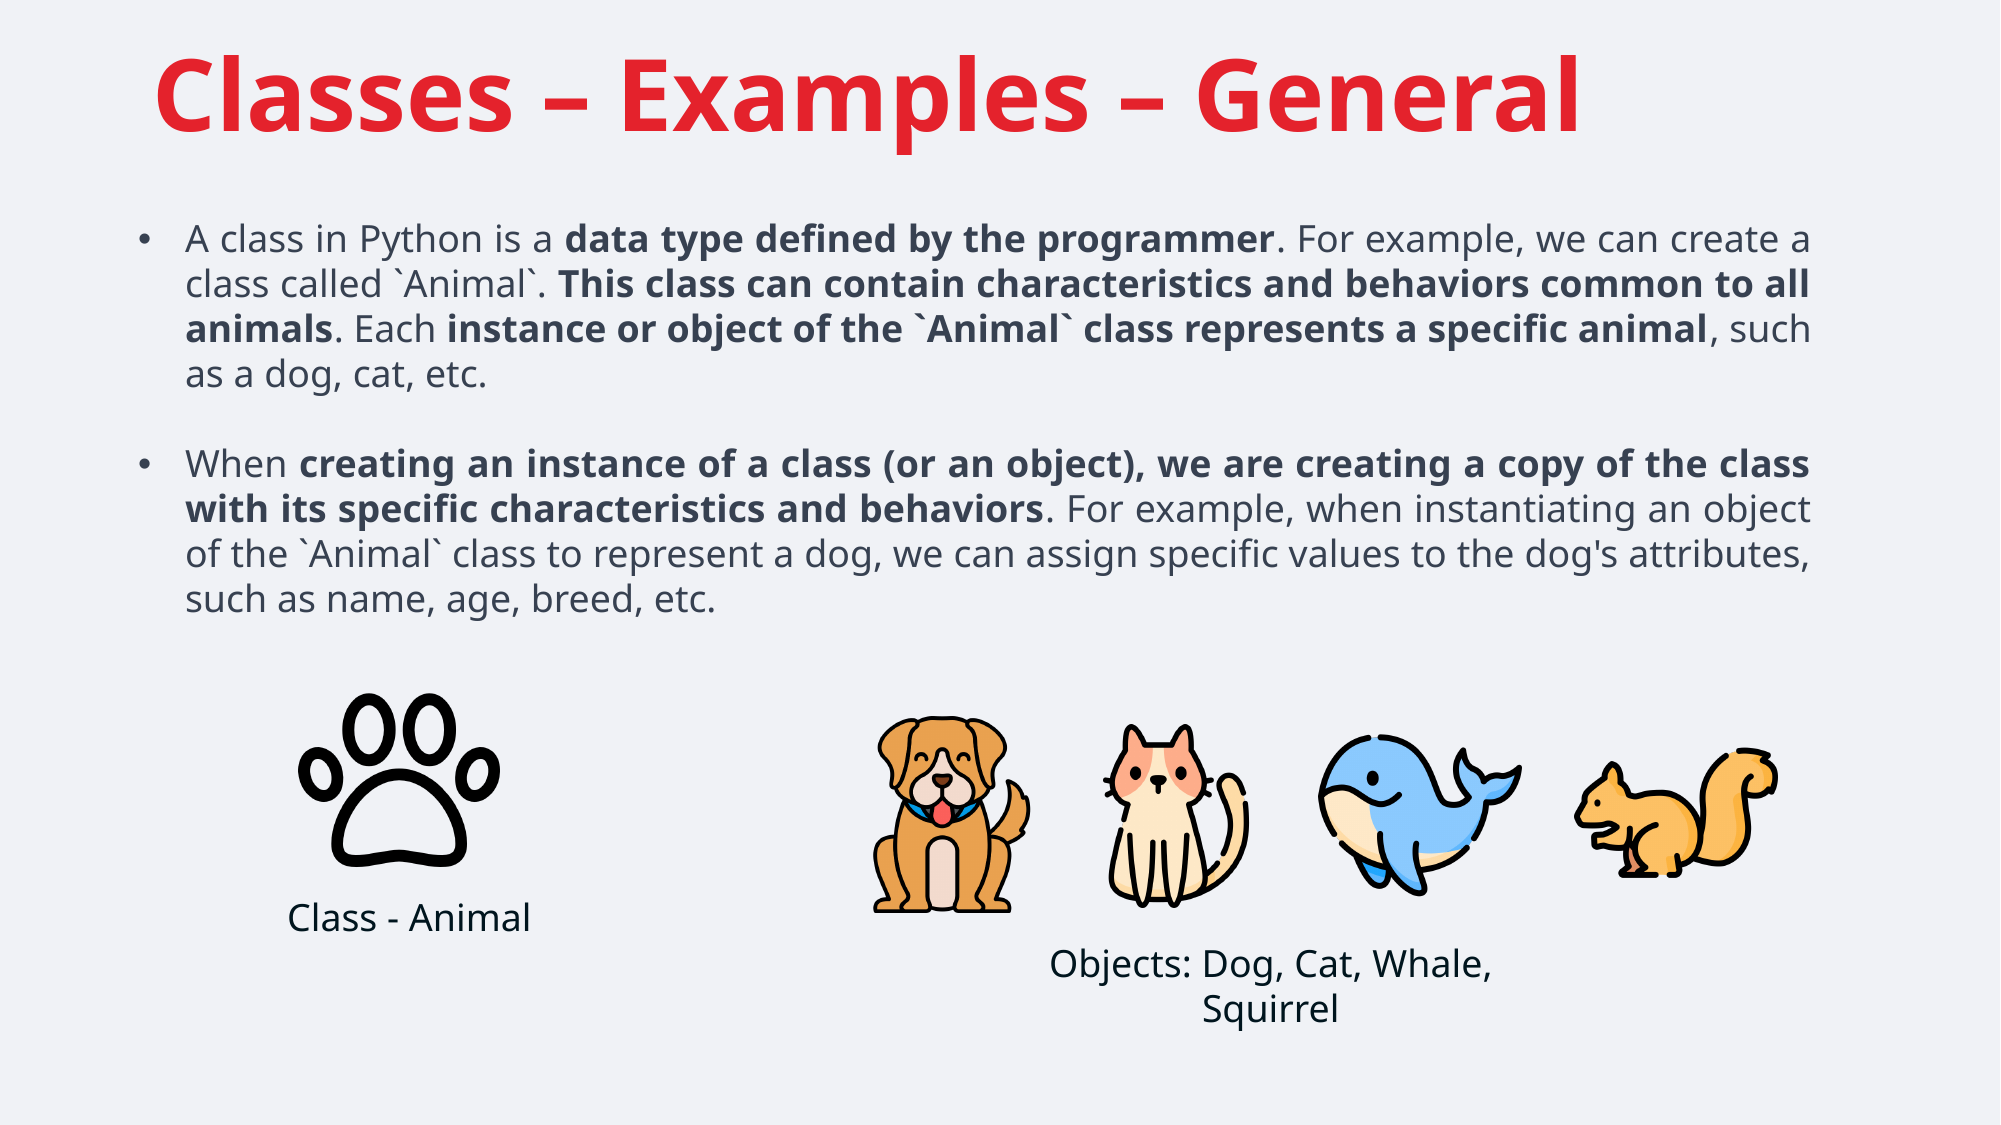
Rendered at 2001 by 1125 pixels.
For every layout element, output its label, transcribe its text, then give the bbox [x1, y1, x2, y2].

picture [298, 679, 500, 881]
picture [1574, 710, 1778, 915]
text_box Objects: Dog, Cat, Whale, Squirrel [967, 933, 1575, 1038]
picture [1318, 713, 1522, 917]
text_box Class - Animal [160, 886, 659, 947]
title Classes – Examples – General [137, 0, 1863, 209]
picture [844, 716, 1041, 913]
picture [1084, 724, 1268, 908]
text_box A class in Python is a data type defined by the programmer. For example, we can create a class called `Animal`. This class can contain characteristics and behaviors common to all animals. Each instance or object of the `Animal` class represents a specific animal, such as a dog, cat, etc. When creating an instance of a class (or an object), we are creating a copy of the class with its specific characteristics and behaviors. For example, when instantiating an object of the `Animal` class to represent a dog, we can assign specific values to the dog's attributes, such as name, age, breed, etc. [123, 208, 1827, 628]
